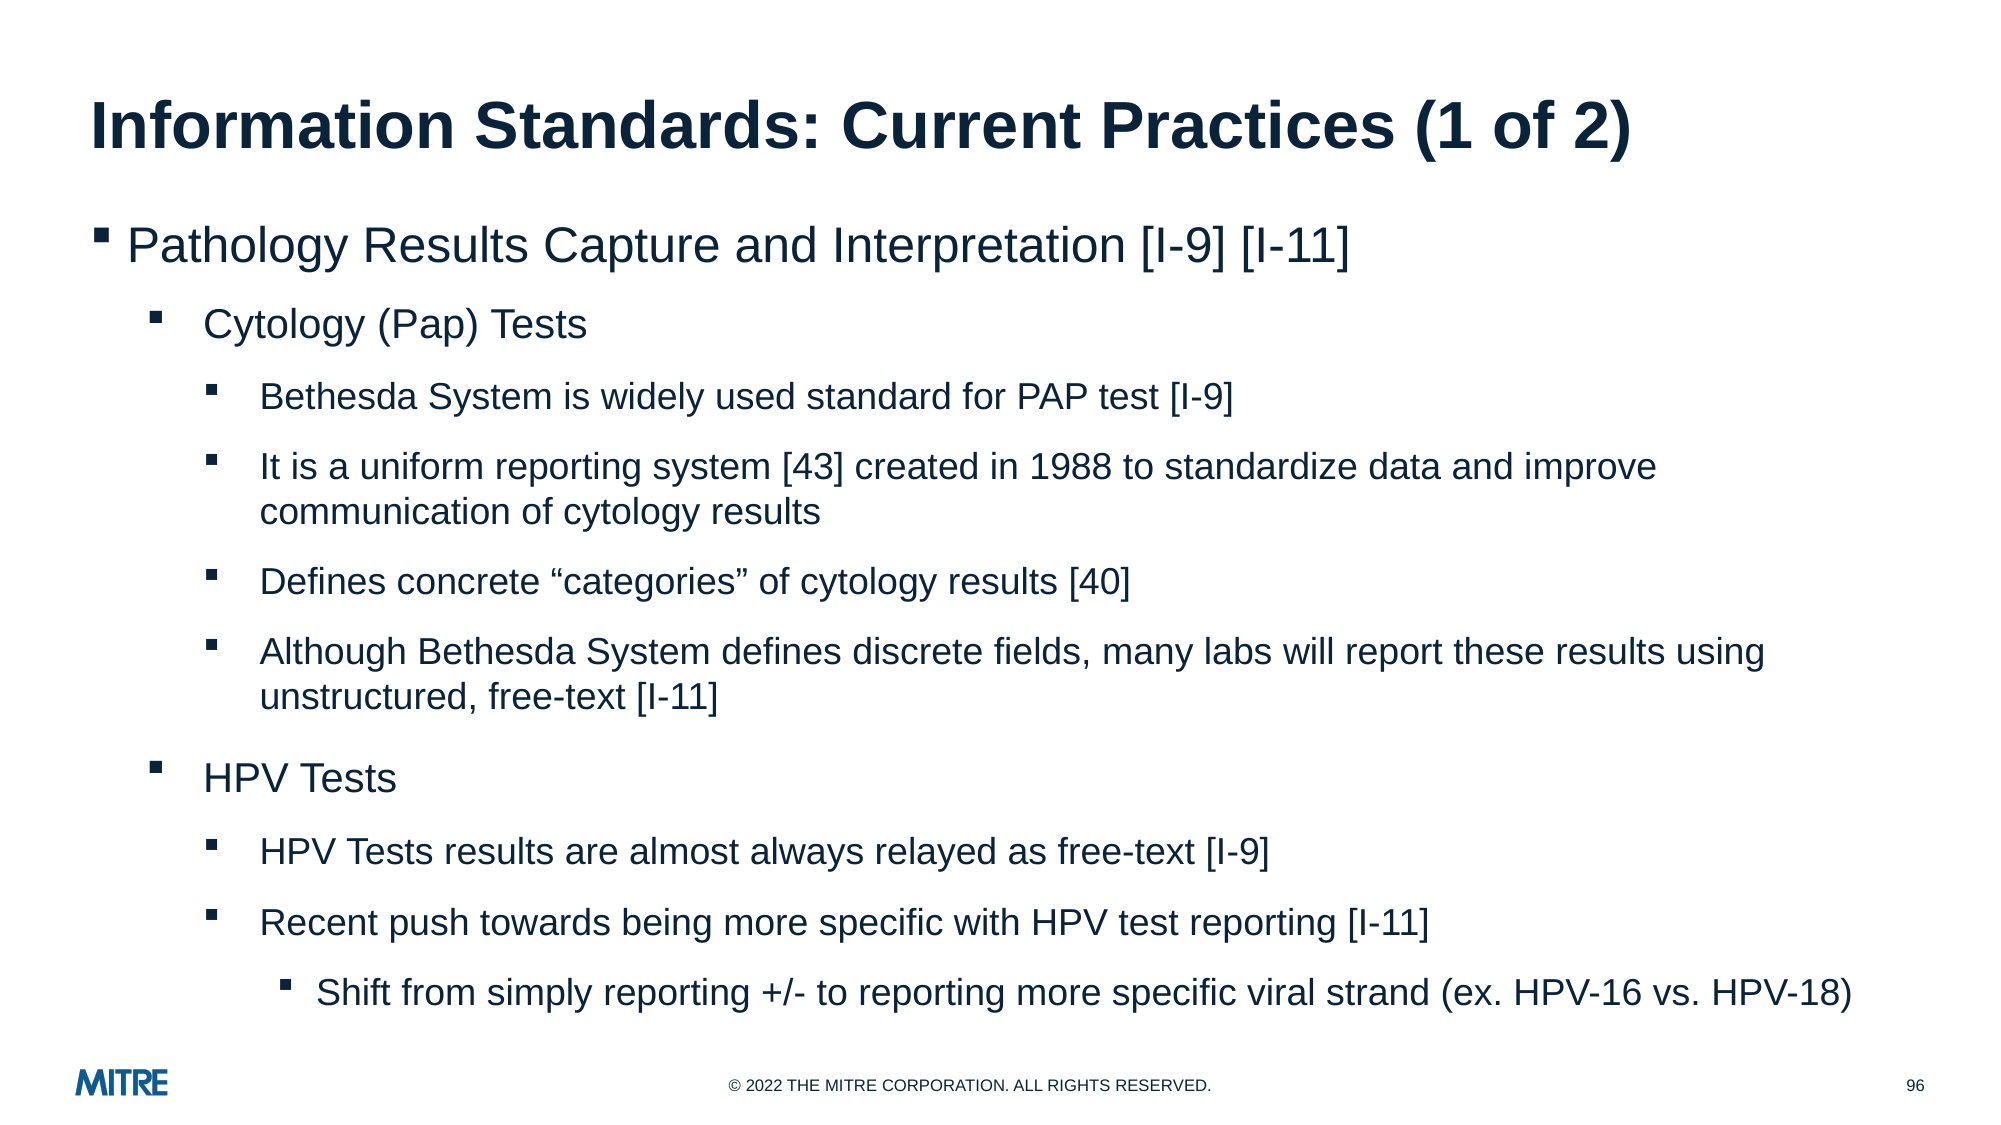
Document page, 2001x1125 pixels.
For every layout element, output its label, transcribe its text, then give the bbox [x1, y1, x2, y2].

slide_number 96 [1793, 1064, 1925, 1106]
title Information Standards: Current Practices (1 of 2) [75, 65, 1925, 179]
picture [71, 1063, 174, 1103]
list Pathology Results Capture and Interpretation [I-9] [I-11] Cytology (Pap) Tests Bethesda System is widely used standard for PAP test [I-9] It is a uniform reporting system [43] created in 1988 to standardize data and improve communication of cytology results Defines concrete “categories” of cytology results [40] Although Bethesda System defines discrete fields, many labs will report these results using unstructured, free-text [I-11] HPV Tests HPV Tests results are almost always relayed as free-text [I-9] Recent push towards being more specific with HPV test reporting [I-11] Shift from simply reporting +/- to reporting more specific viral strand (ex. HPV-16 vs. HPV-18) [75, 204, 1925, 1025]
